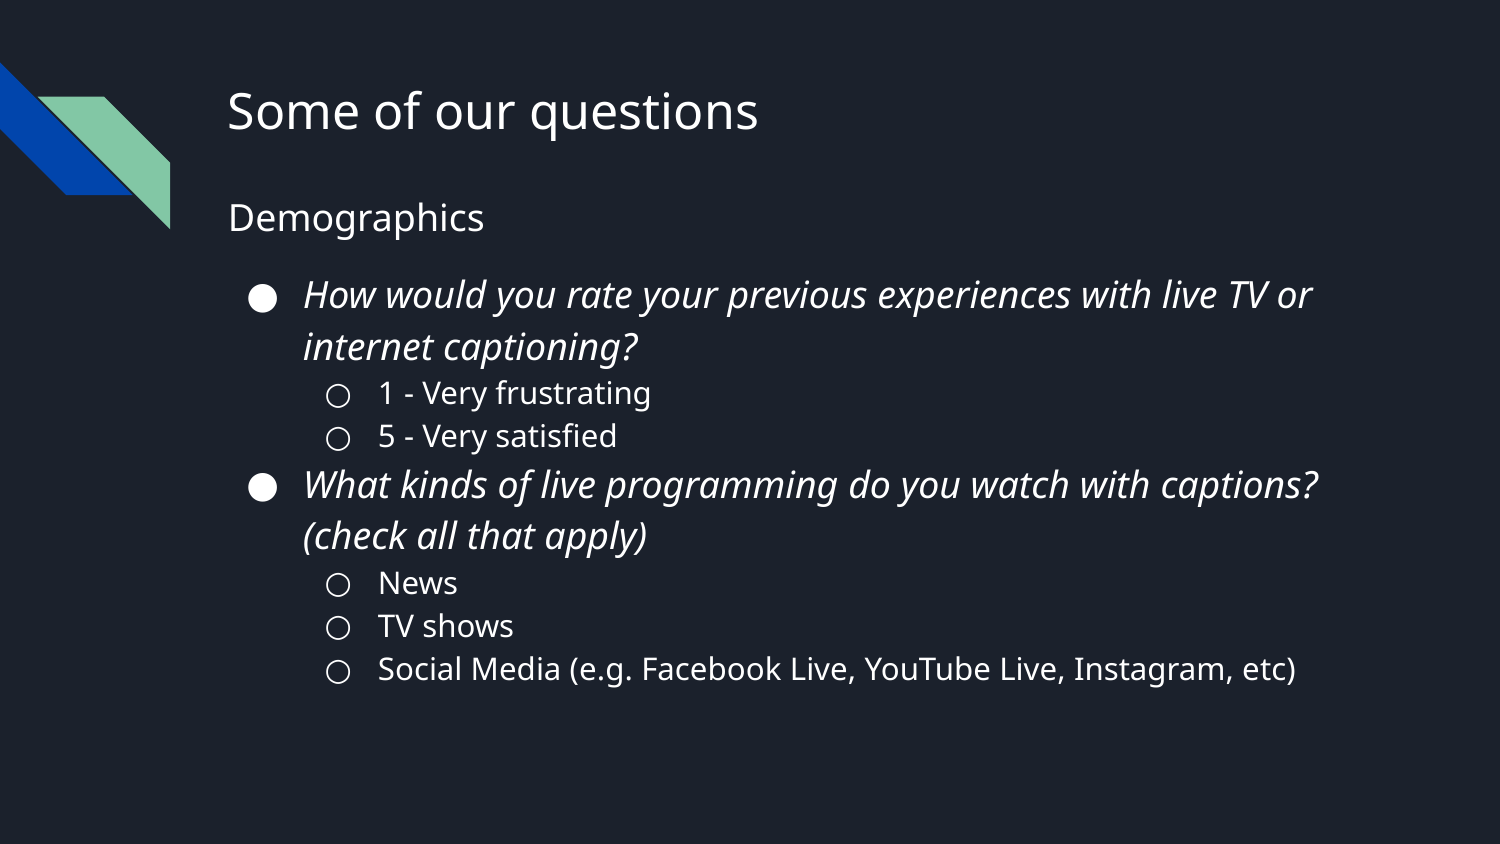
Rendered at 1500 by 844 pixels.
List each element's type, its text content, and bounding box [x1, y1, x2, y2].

title Some of our questions [212, 64, 1368, 172]
list Demographics How would you rate your previous experiences with live TV or internet captioning? 1 - Very frustrating 5 - Very satisfied What kinds of live programming do you watch with captions? (check all that apply) News TV shows Social Media (e.g. Facebook Live, YouTube Live, Instagram, etc) [212, 172, 1368, 831]
